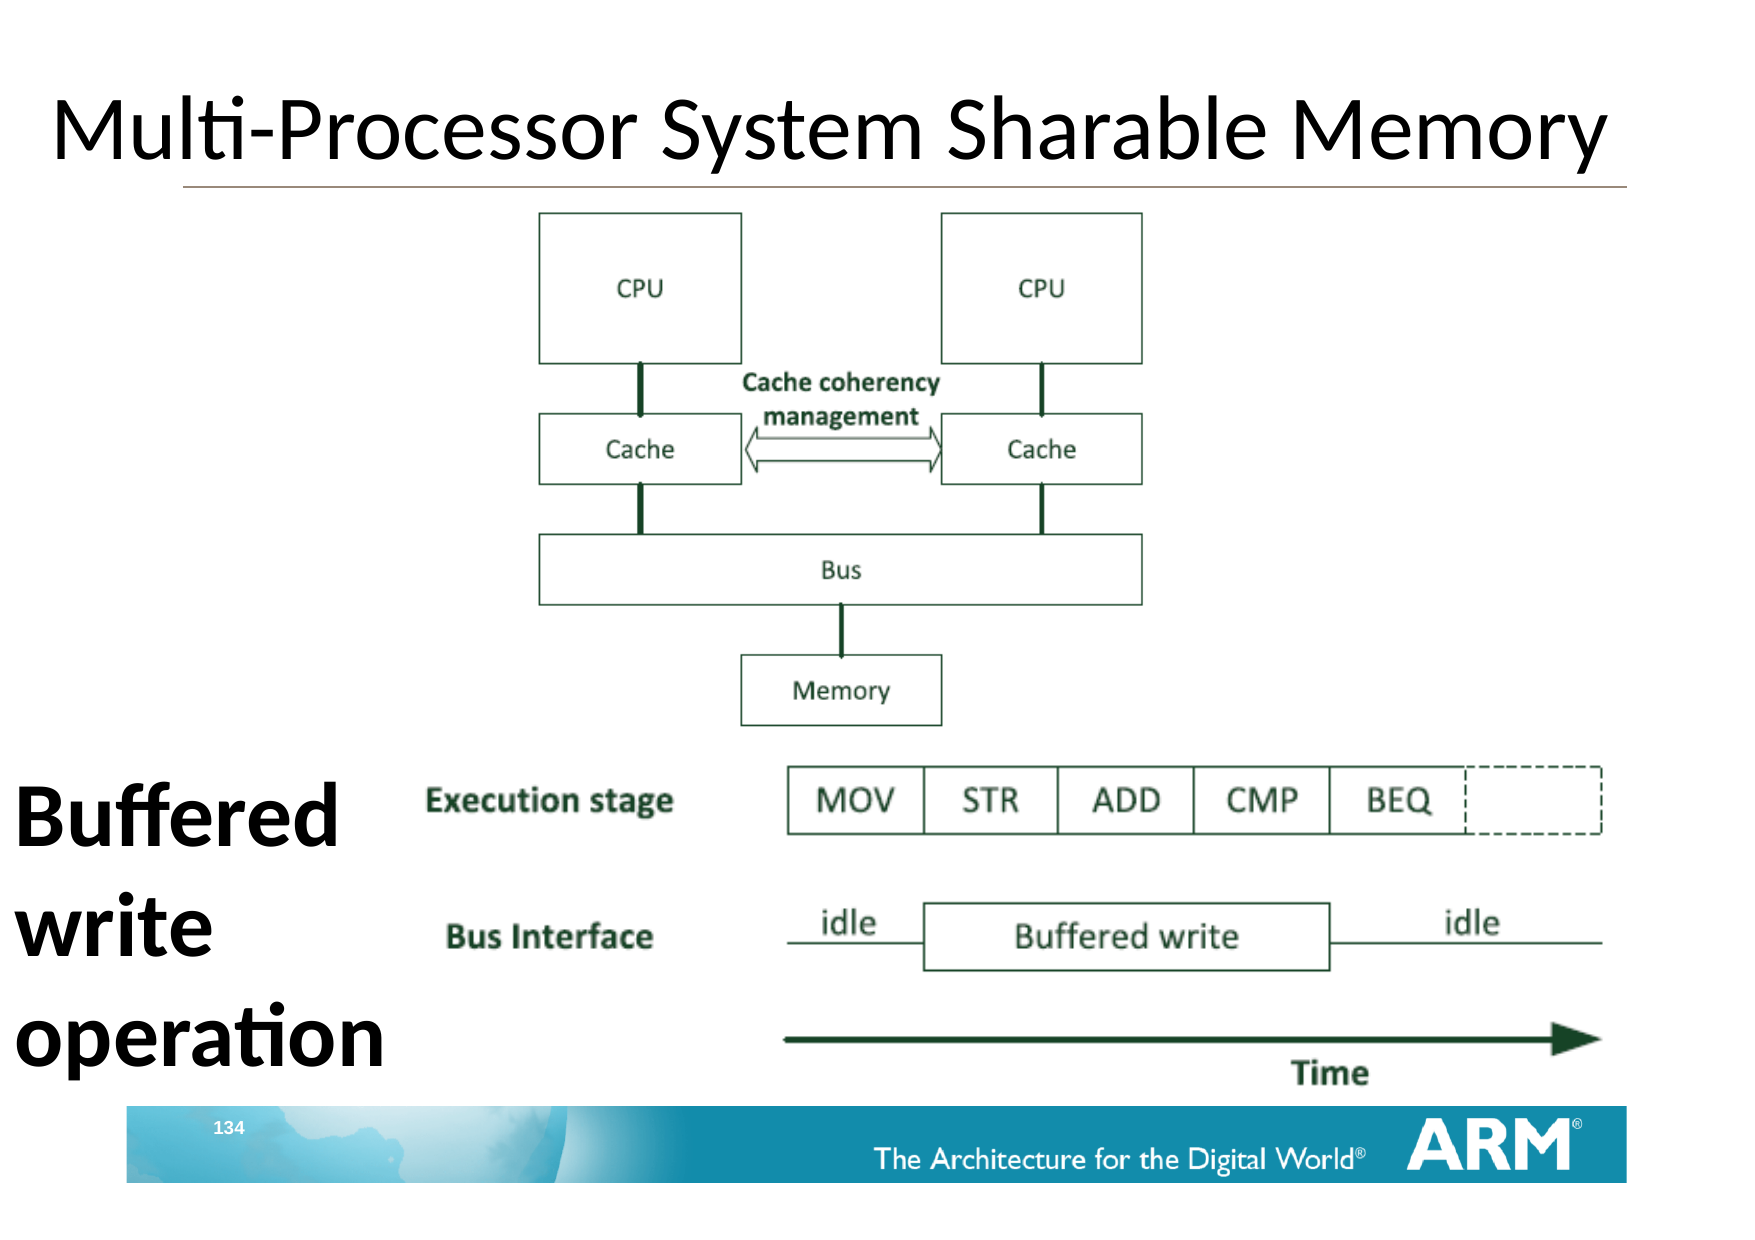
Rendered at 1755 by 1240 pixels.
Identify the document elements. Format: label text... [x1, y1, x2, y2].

title Multi-Processor System Sharable Memory [50, 80, 1657, 172]
picture [357, 194, 1624, 1092]
text_box Buffered write operation [0, 747, 355, 1093]
picture [126, 1106, 1627, 1183]
slide_number 134 [198, 1115, 287, 1176]
